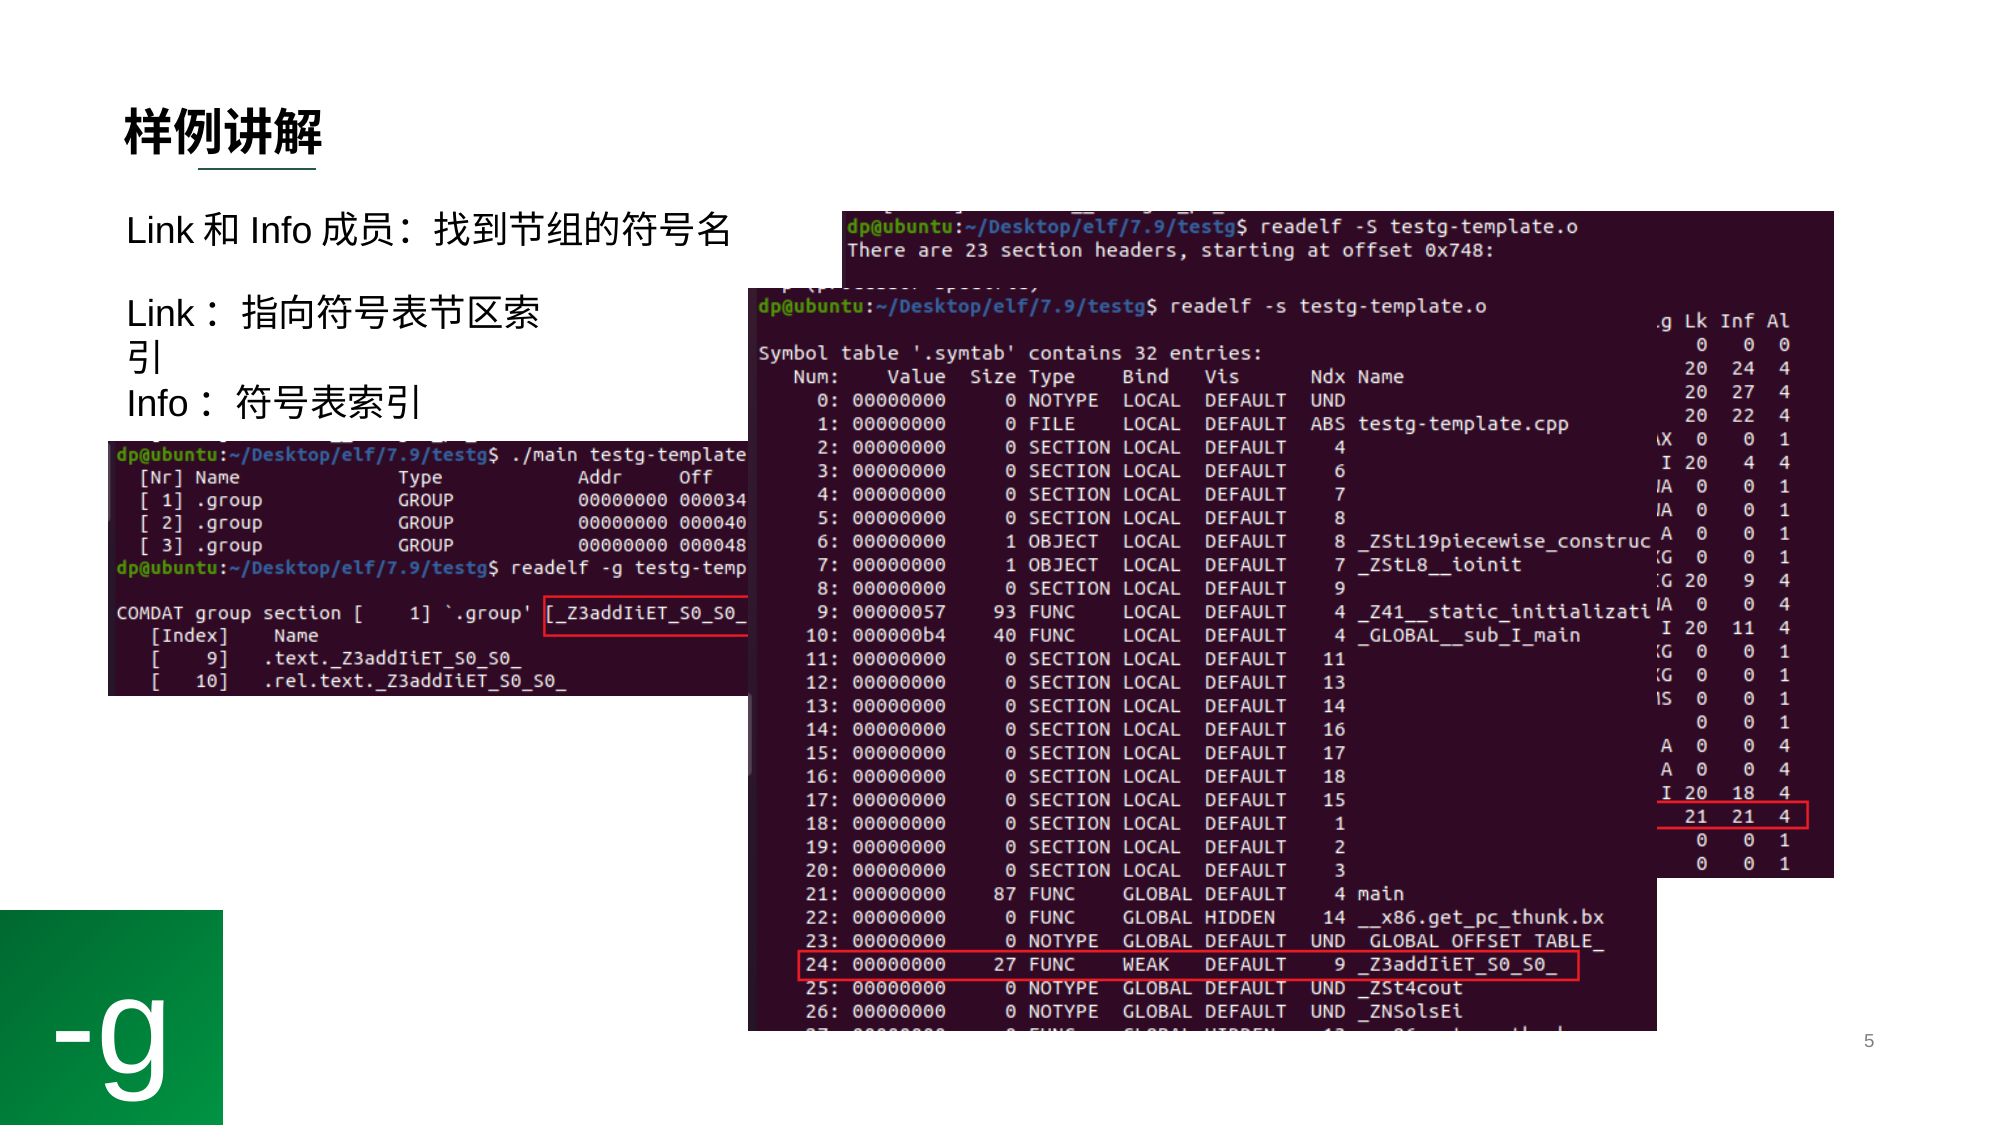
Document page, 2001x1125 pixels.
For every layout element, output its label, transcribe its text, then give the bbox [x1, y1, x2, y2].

picture [108, 211, 1834, 1031]
text_box Link和Info成员：找到节组的符号名 [111, 198, 1260, 259]
title 样例讲解 [108, 0, 1890, 169]
text_box Link：指向符号表节区索引 Info：符号表索引 [111, 282, 592, 432]
text_box -g [0, 909, 224, 1125]
slide_number 5 [1471, 1022, 1890, 1057]
